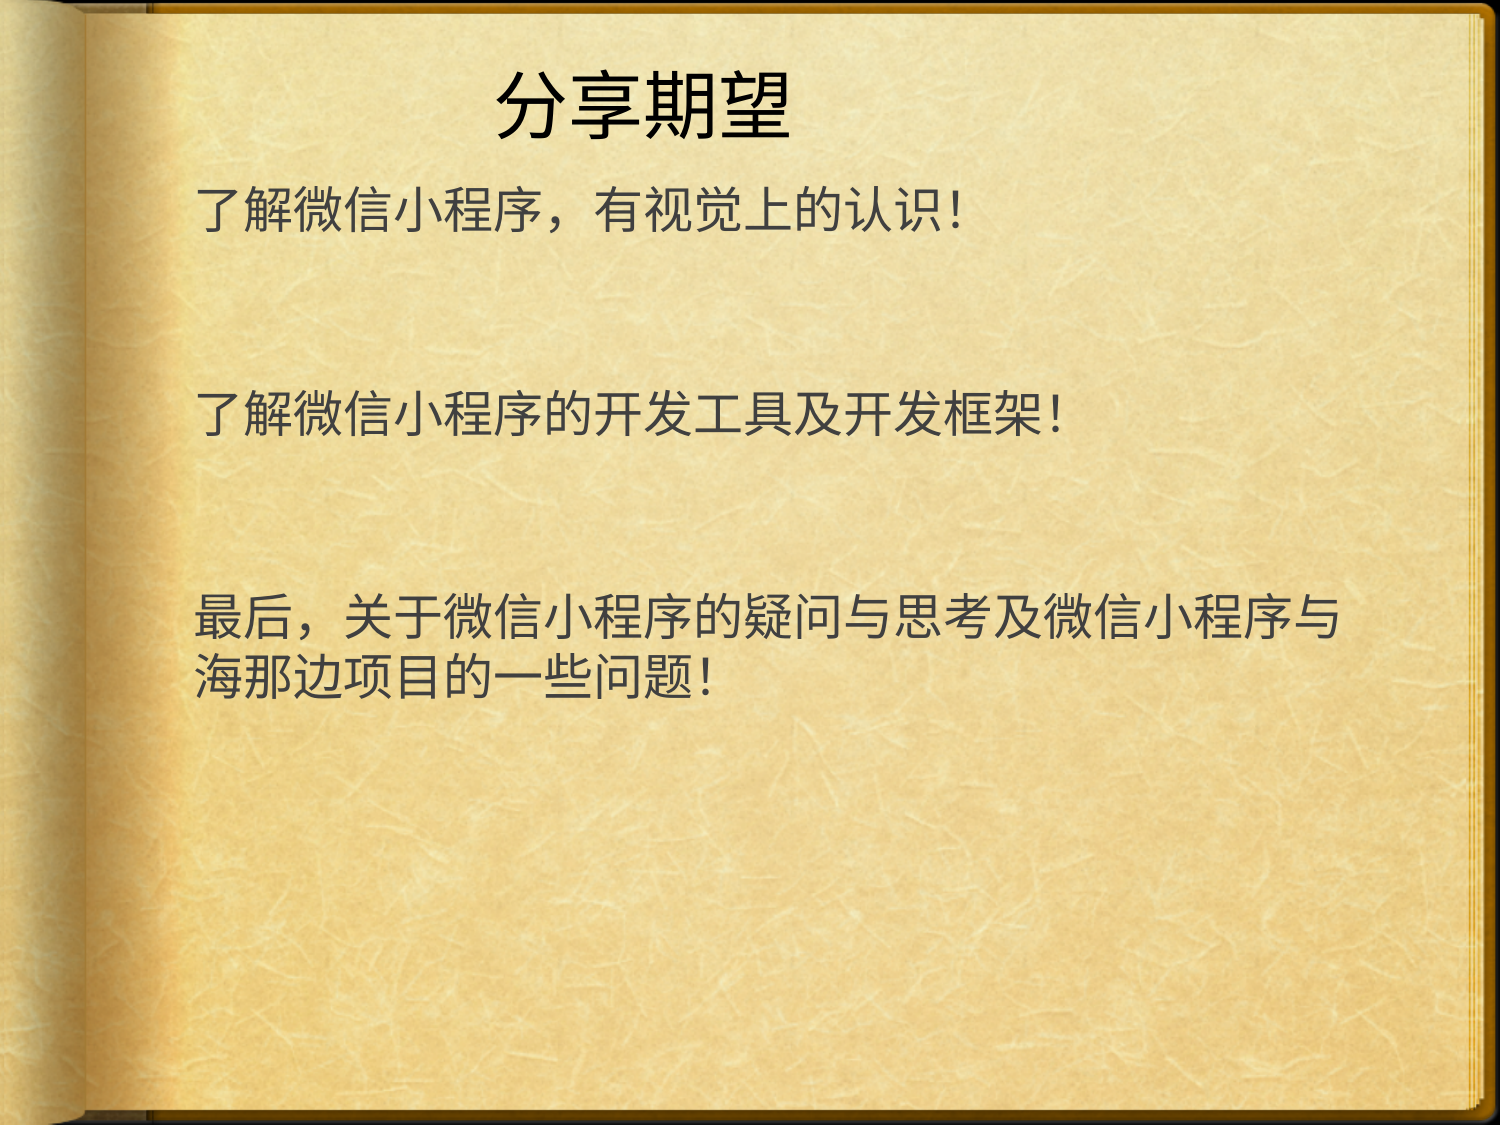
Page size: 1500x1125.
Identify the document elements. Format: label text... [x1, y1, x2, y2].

text_box 分享期望 [479, 50, 1122, 156]
picture [0, 0, 1500, 1125]
list 了解微信小程序，有视觉上的认识！ 了解微信小程序的开发工具及开发框架！ 最后，关于微信小程序的疑问与思考及微信小程序与海那边项目的一些问题！ [178, 171, 1401, 1096]
